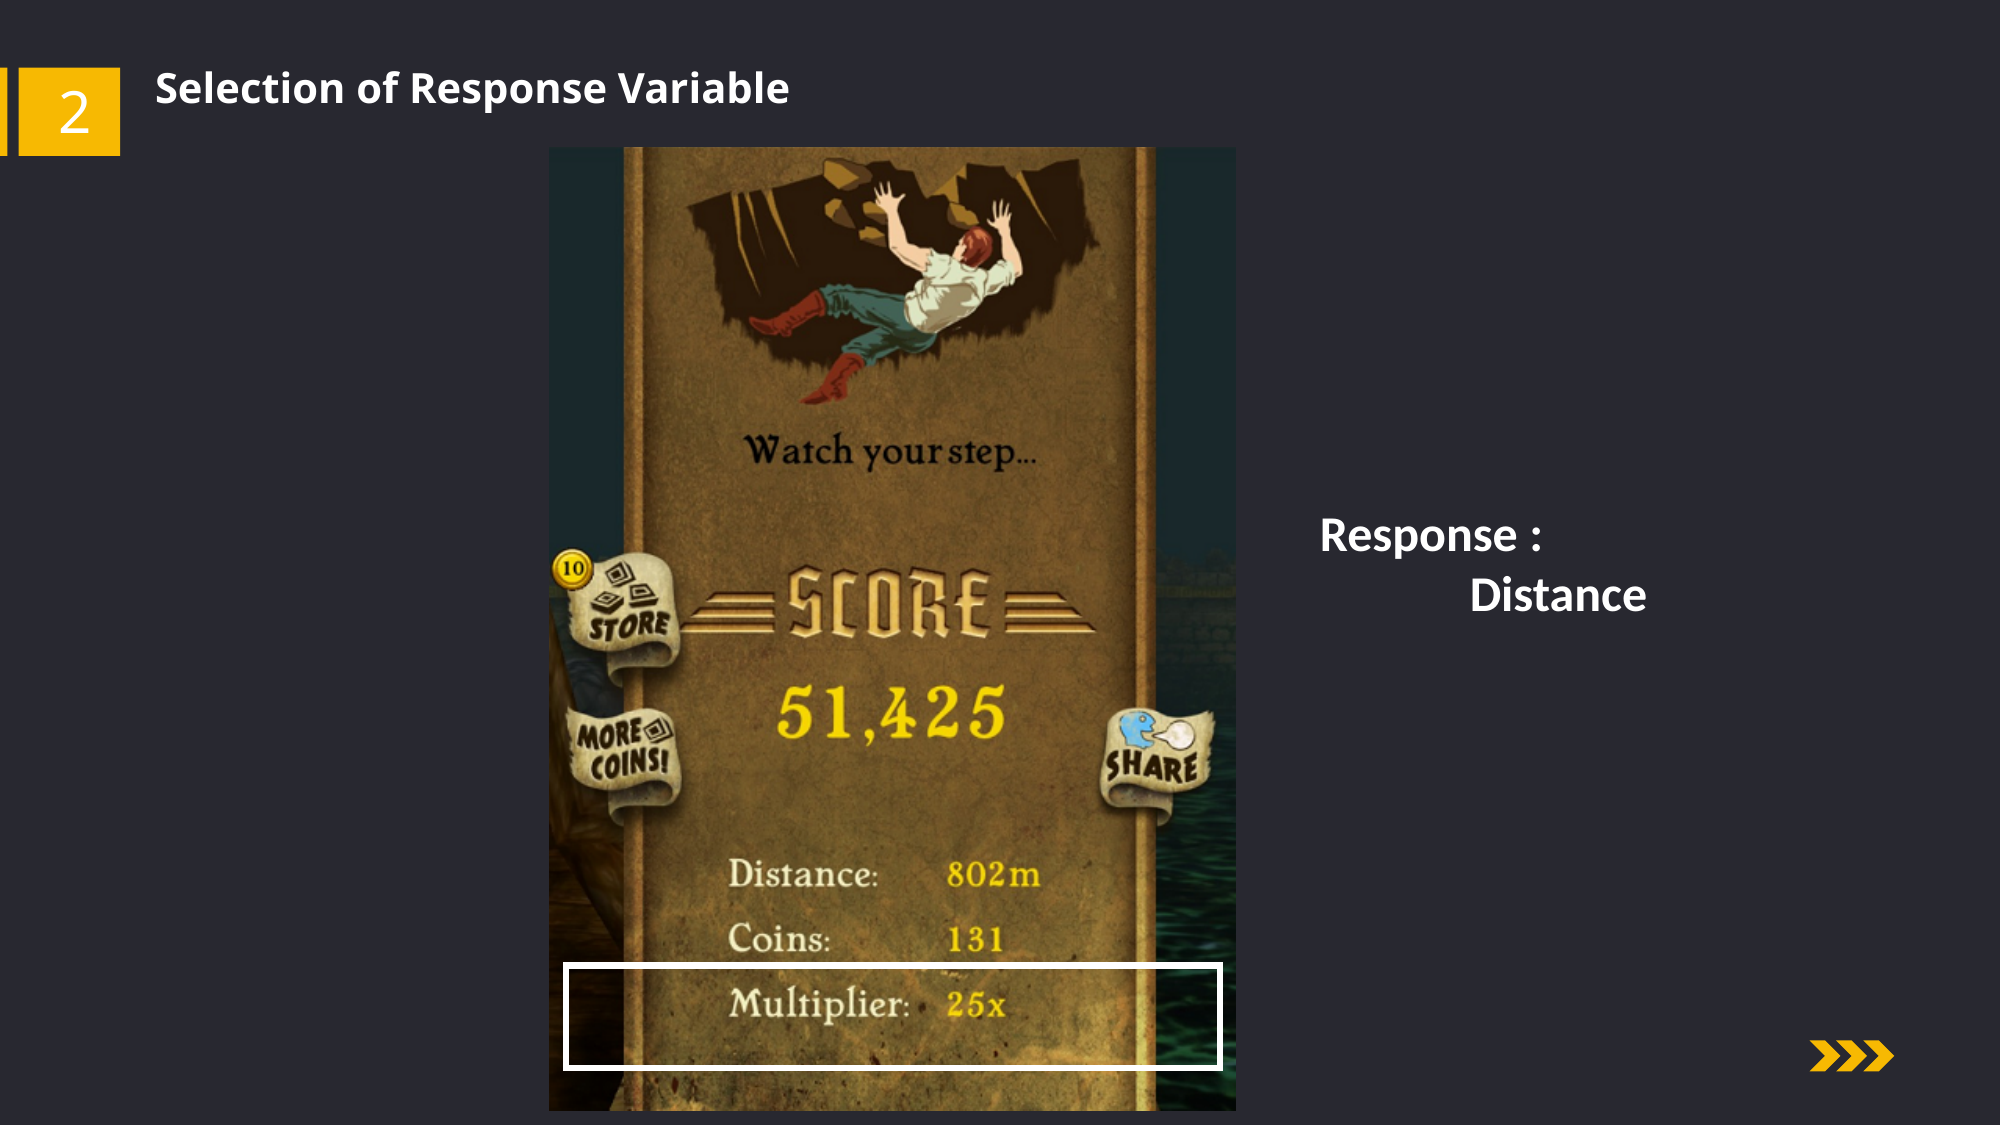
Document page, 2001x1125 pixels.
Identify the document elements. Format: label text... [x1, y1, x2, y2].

text_box [0, 67, 8, 157]
text_box 2 [43, 67, 89, 153]
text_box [1809, 1040, 1895, 1072]
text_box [549, 147, 1236, 1111]
text_box Response : Distance [1305, 493, 1837, 629]
text_box Selection of Response Variable [140, 54, 925, 119]
text_box [18, 67, 121, 157]
